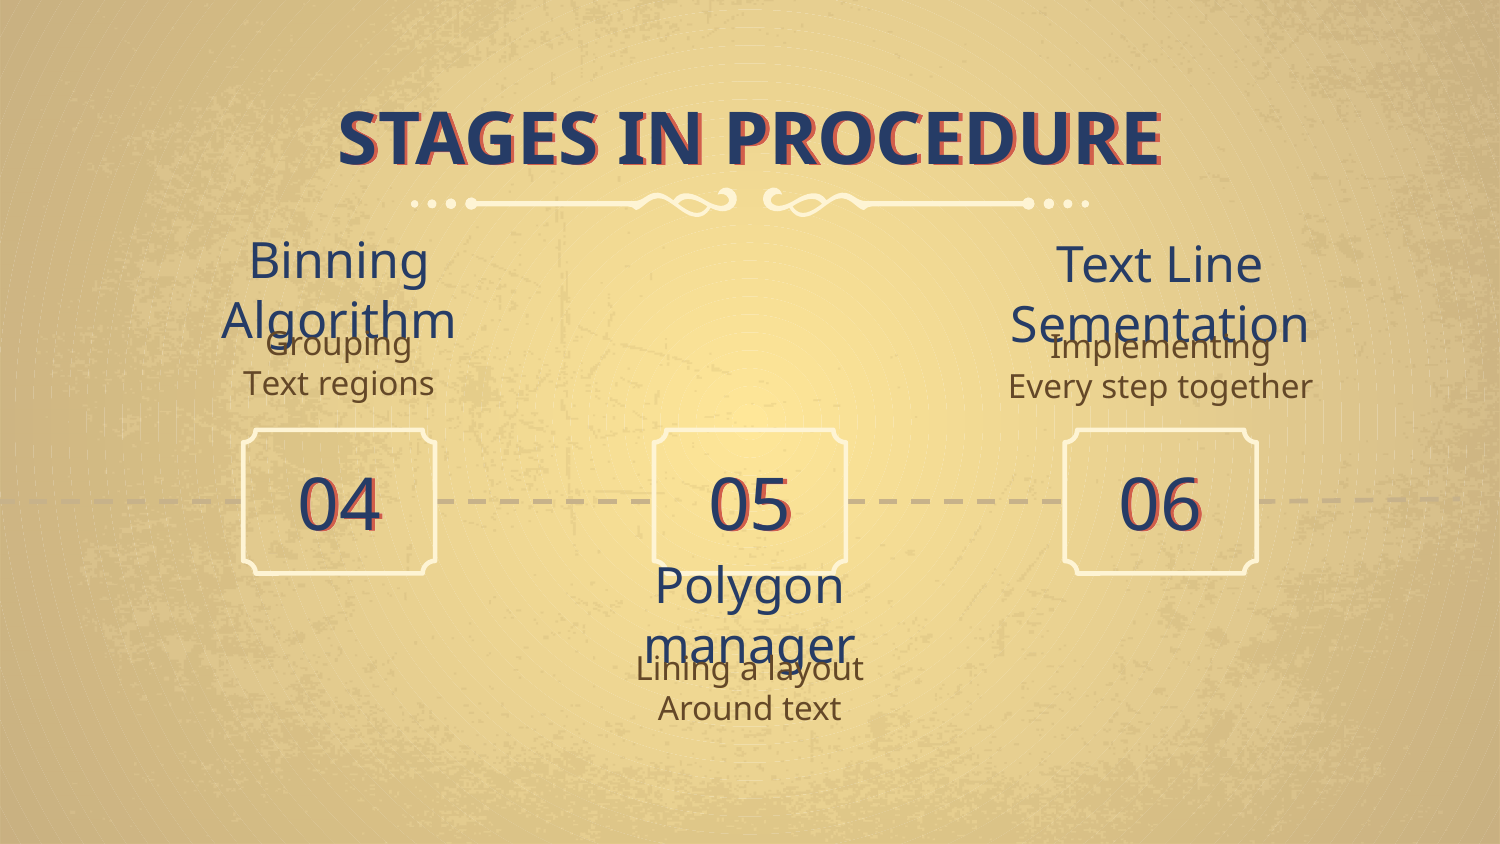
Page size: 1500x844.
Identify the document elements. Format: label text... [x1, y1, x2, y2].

text_box Implementing Every step together [951, 310, 1370, 418]
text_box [0, 429, 1461, 574]
text_box Polygon manager [540, 582, 960, 632]
text_box Text Line Sementation [922, 261, 1400, 324]
text_box Lining a layout Around text [540, 632, 960, 740]
text_box Binning Algorithm [129, 258, 549, 307]
text_box Grouping Text regions [129, 307, 549, 415]
picture [0, 0, 1500, 844]
title STAGES IN PROCEDURE [116, 88, 1383, 183]
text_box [410, 195, 1090, 210]
